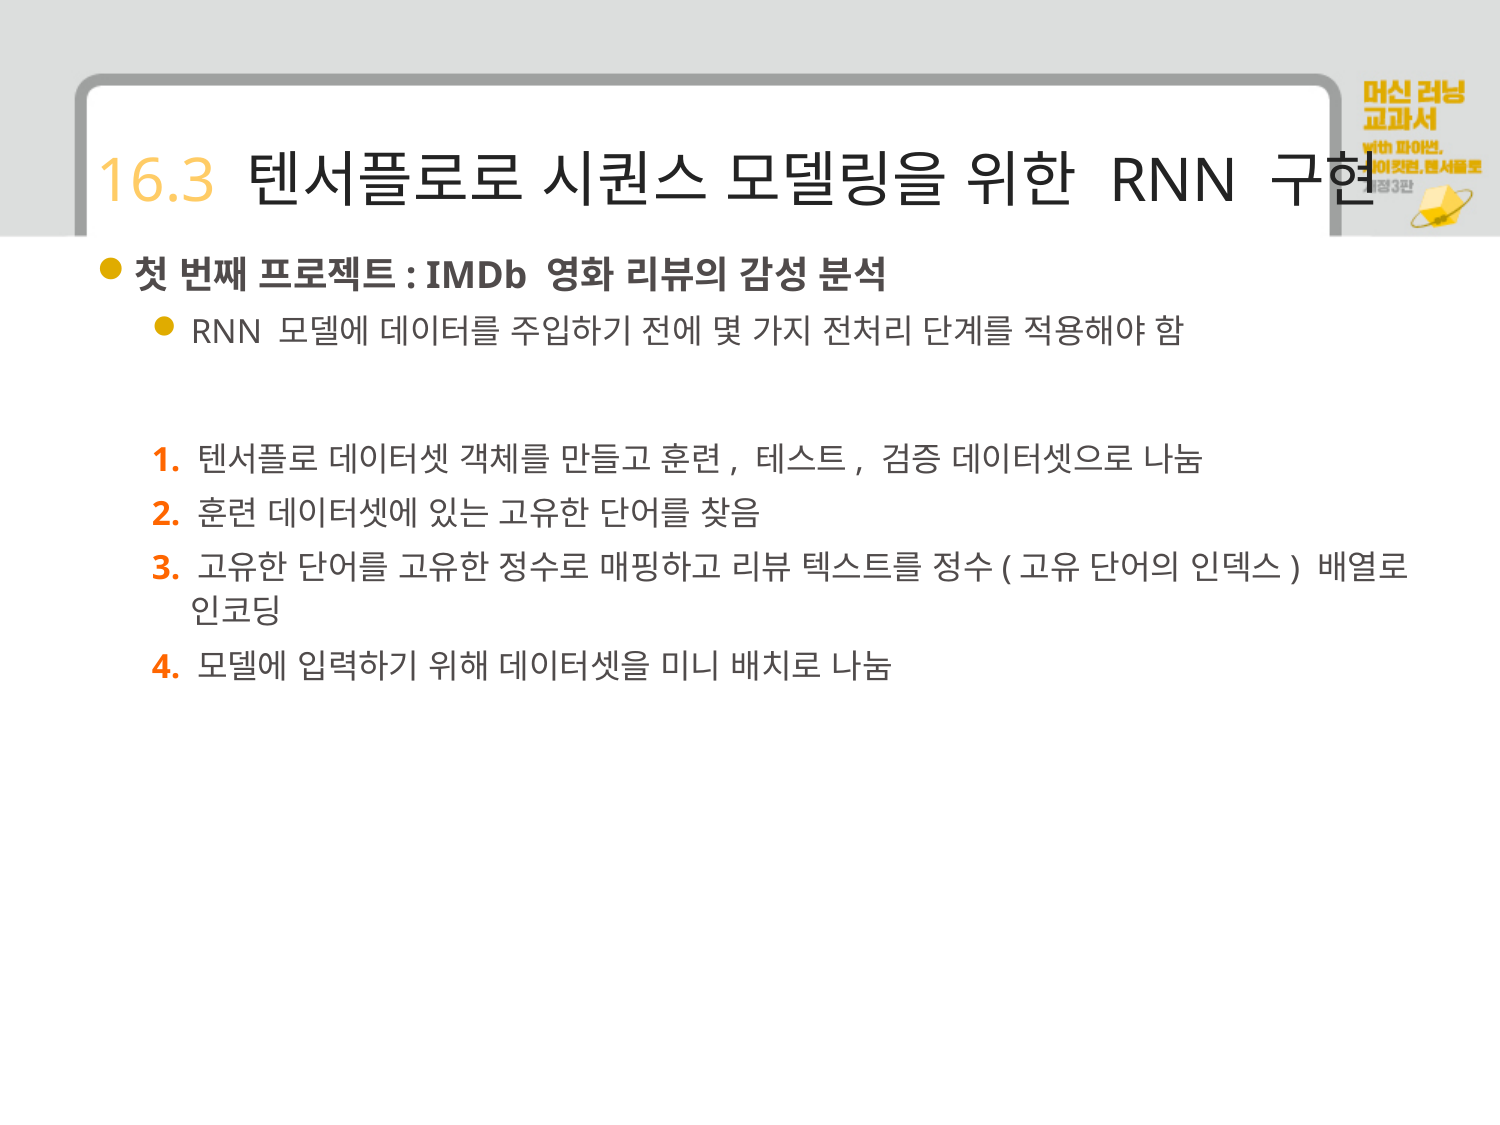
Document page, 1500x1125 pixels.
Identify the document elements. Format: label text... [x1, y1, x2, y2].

list 첫 번째 프로젝트: IMDb 영화 리뷰의 감성 분석 RNN 모델에 데이터를 주입하기 전에 몇 가지 전처리 단계를 적용해야 함 1. 텐서플로 데이터셋 객체를 만들고 훈련, 테스트, 검증 데이터셋으로 나눔 2. 훈련 데이터셋에 있는 고유한 단어를 찾음 3. 고유한 단어를 고유한 정수로 매핑하고 리뷰 텍스트를 정수(고유 단어의 인덱스) 배열로 인코딩 4. 모델에 입력하기 위해 데이터셋을 미니 배치로 나눔 [81, 239, 1450, 1054]
picture [0, 0, 1500, 1125]
title 16.3 텐서플로로 시퀀스 모델링을 위한 RNN 구현 [81, 90, 1412, 222]
